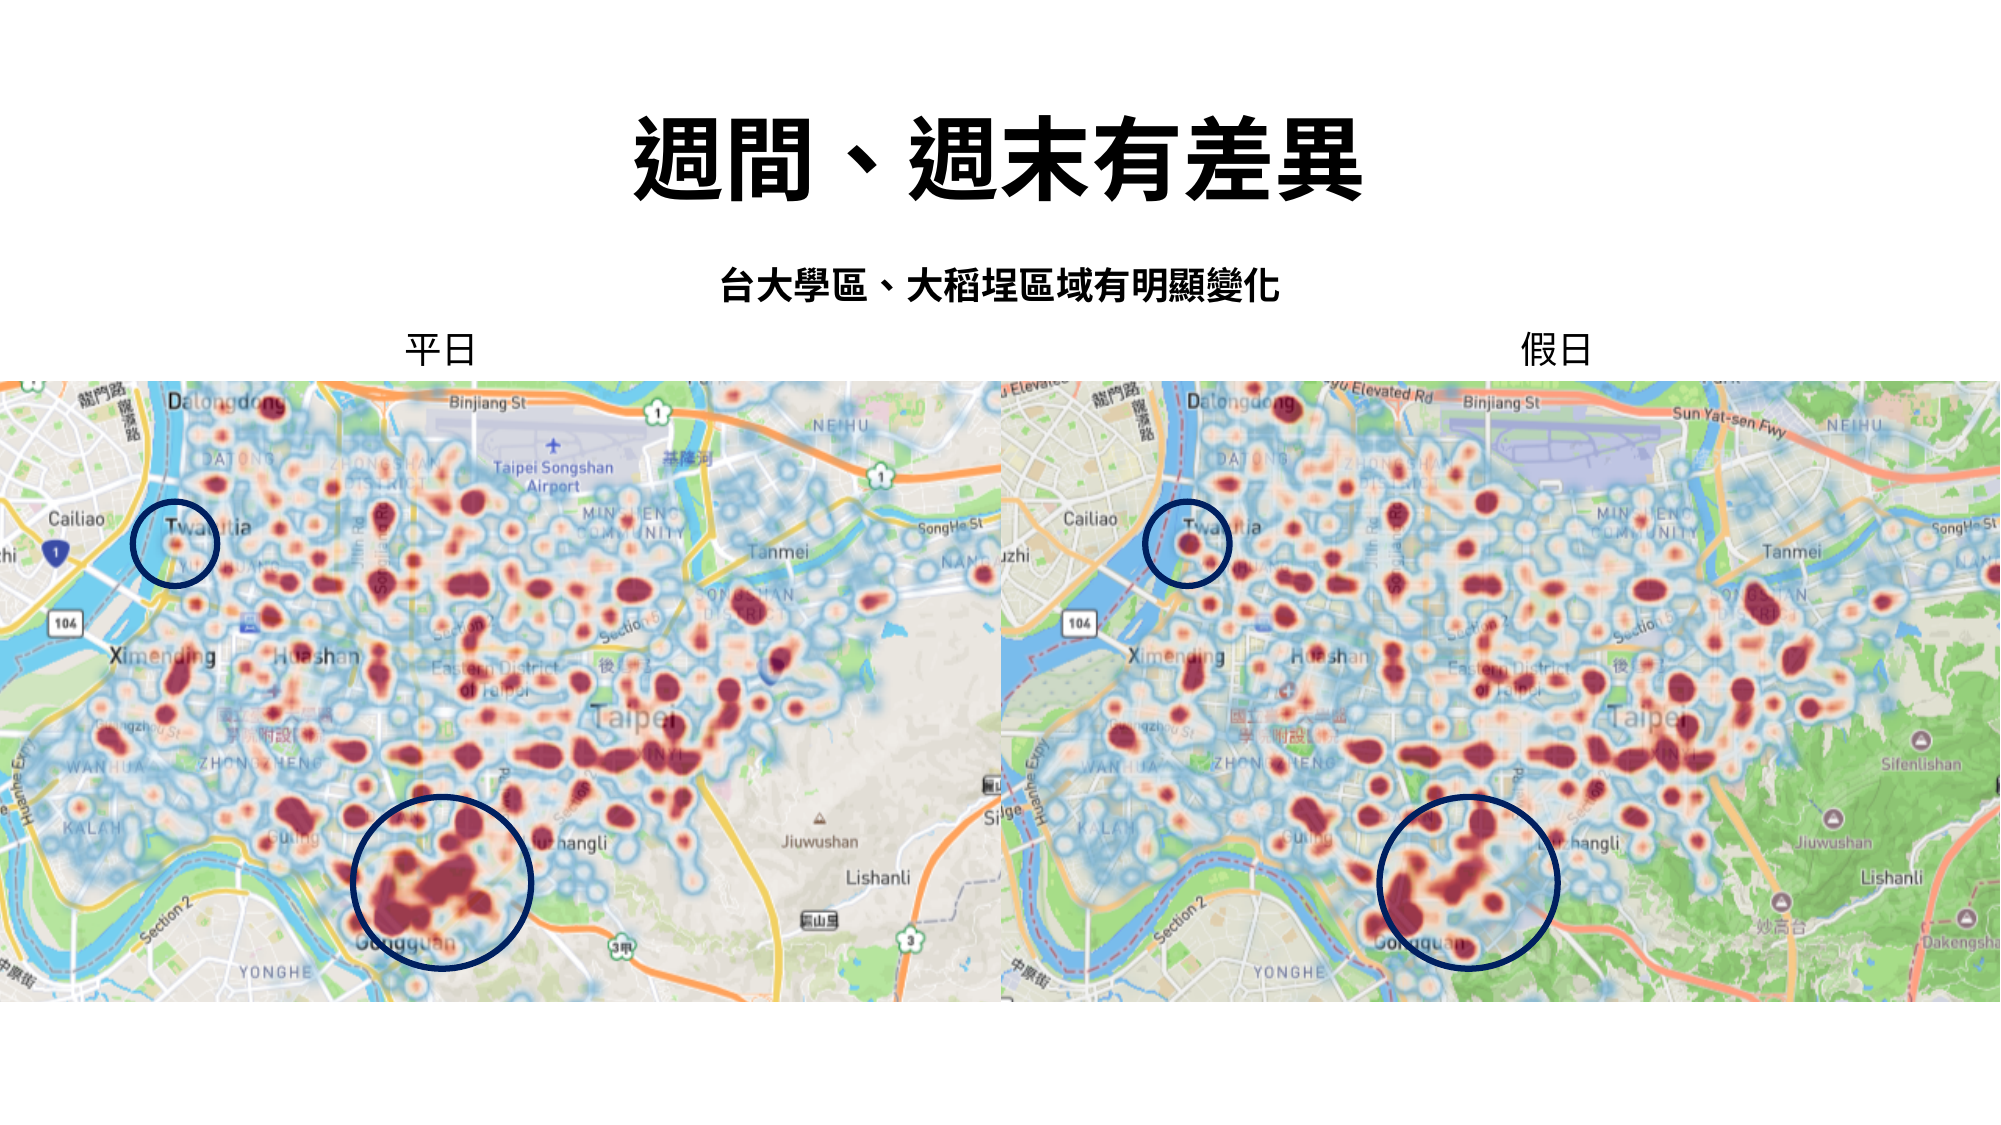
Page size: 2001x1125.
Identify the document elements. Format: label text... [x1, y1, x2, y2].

text_box 平日 [389, 318, 495, 378]
title 週間、週末有差異 [137, 95, 1863, 219]
text_box 假日 [1505, 318, 1611, 378]
text_box 台大學區、大稻埕區域有明顯變化 [137, 219, 1863, 355]
picture [0, 380, 2000, 1003]
